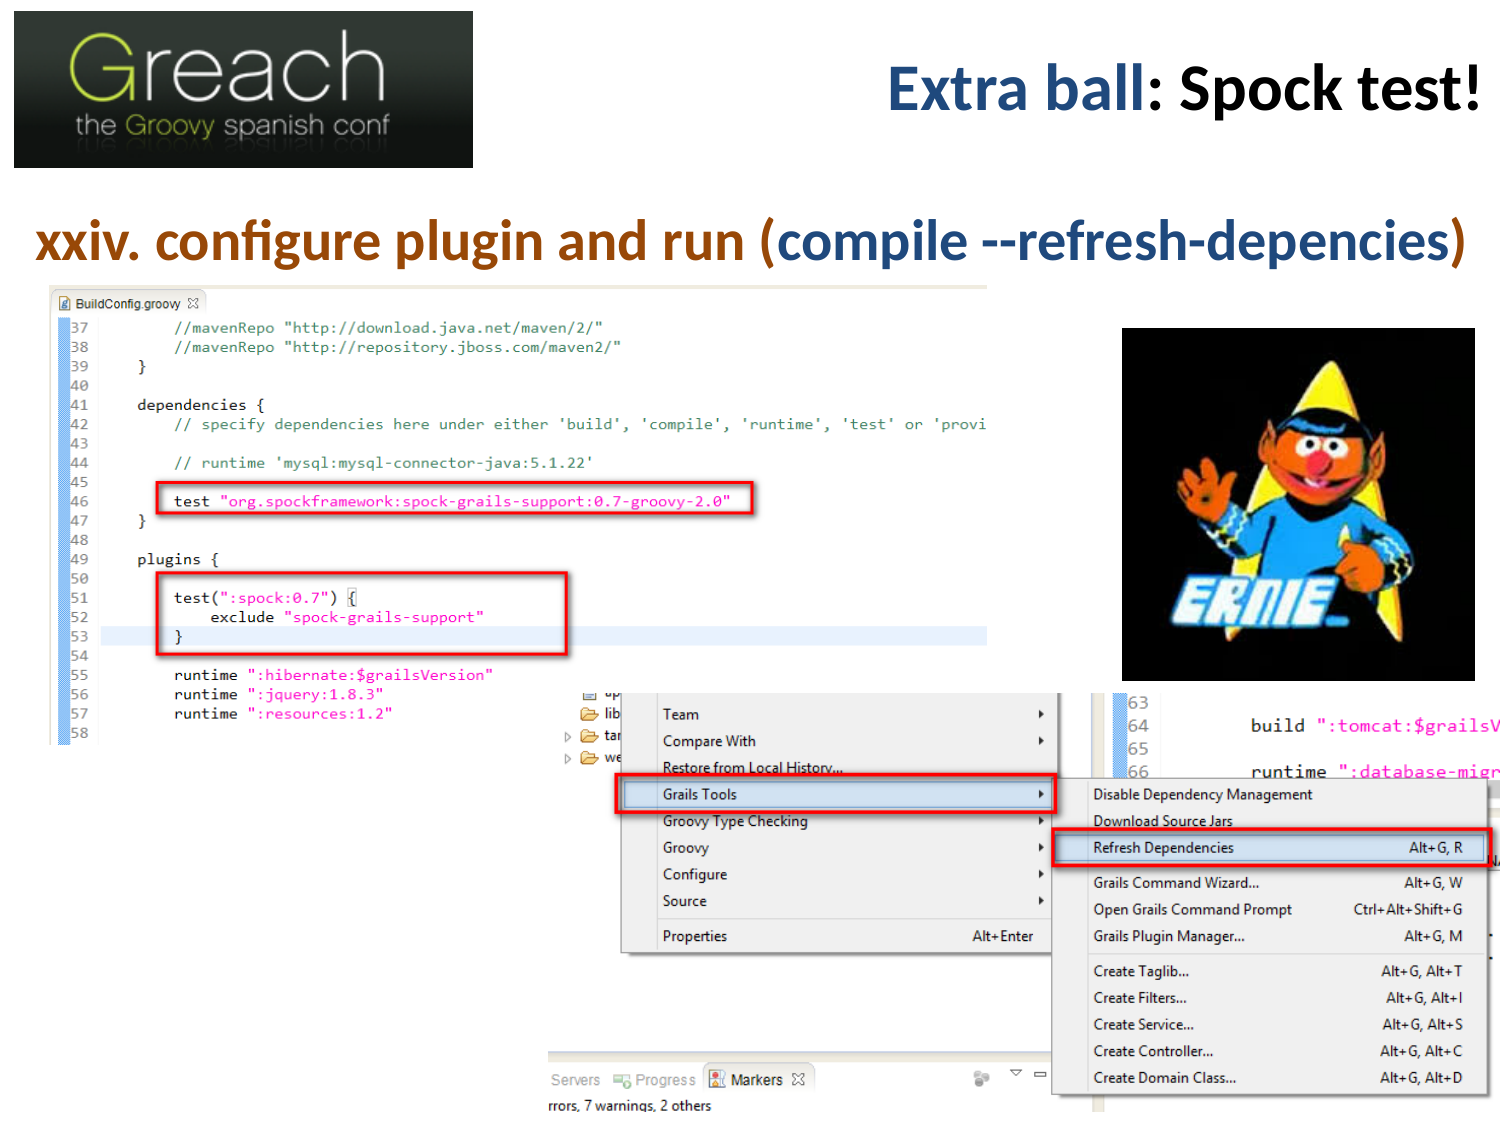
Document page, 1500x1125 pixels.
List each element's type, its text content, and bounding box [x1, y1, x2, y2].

list configure plugin and run (compile --refresh-depencies) [20, 194, 1500, 967]
picture [14, 11, 472, 168]
picture [1122, 328, 1475, 681]
picture [48, 284, 1500, 1116]
title Extra ball: Spock test! [472, 0, 1500, 169]
